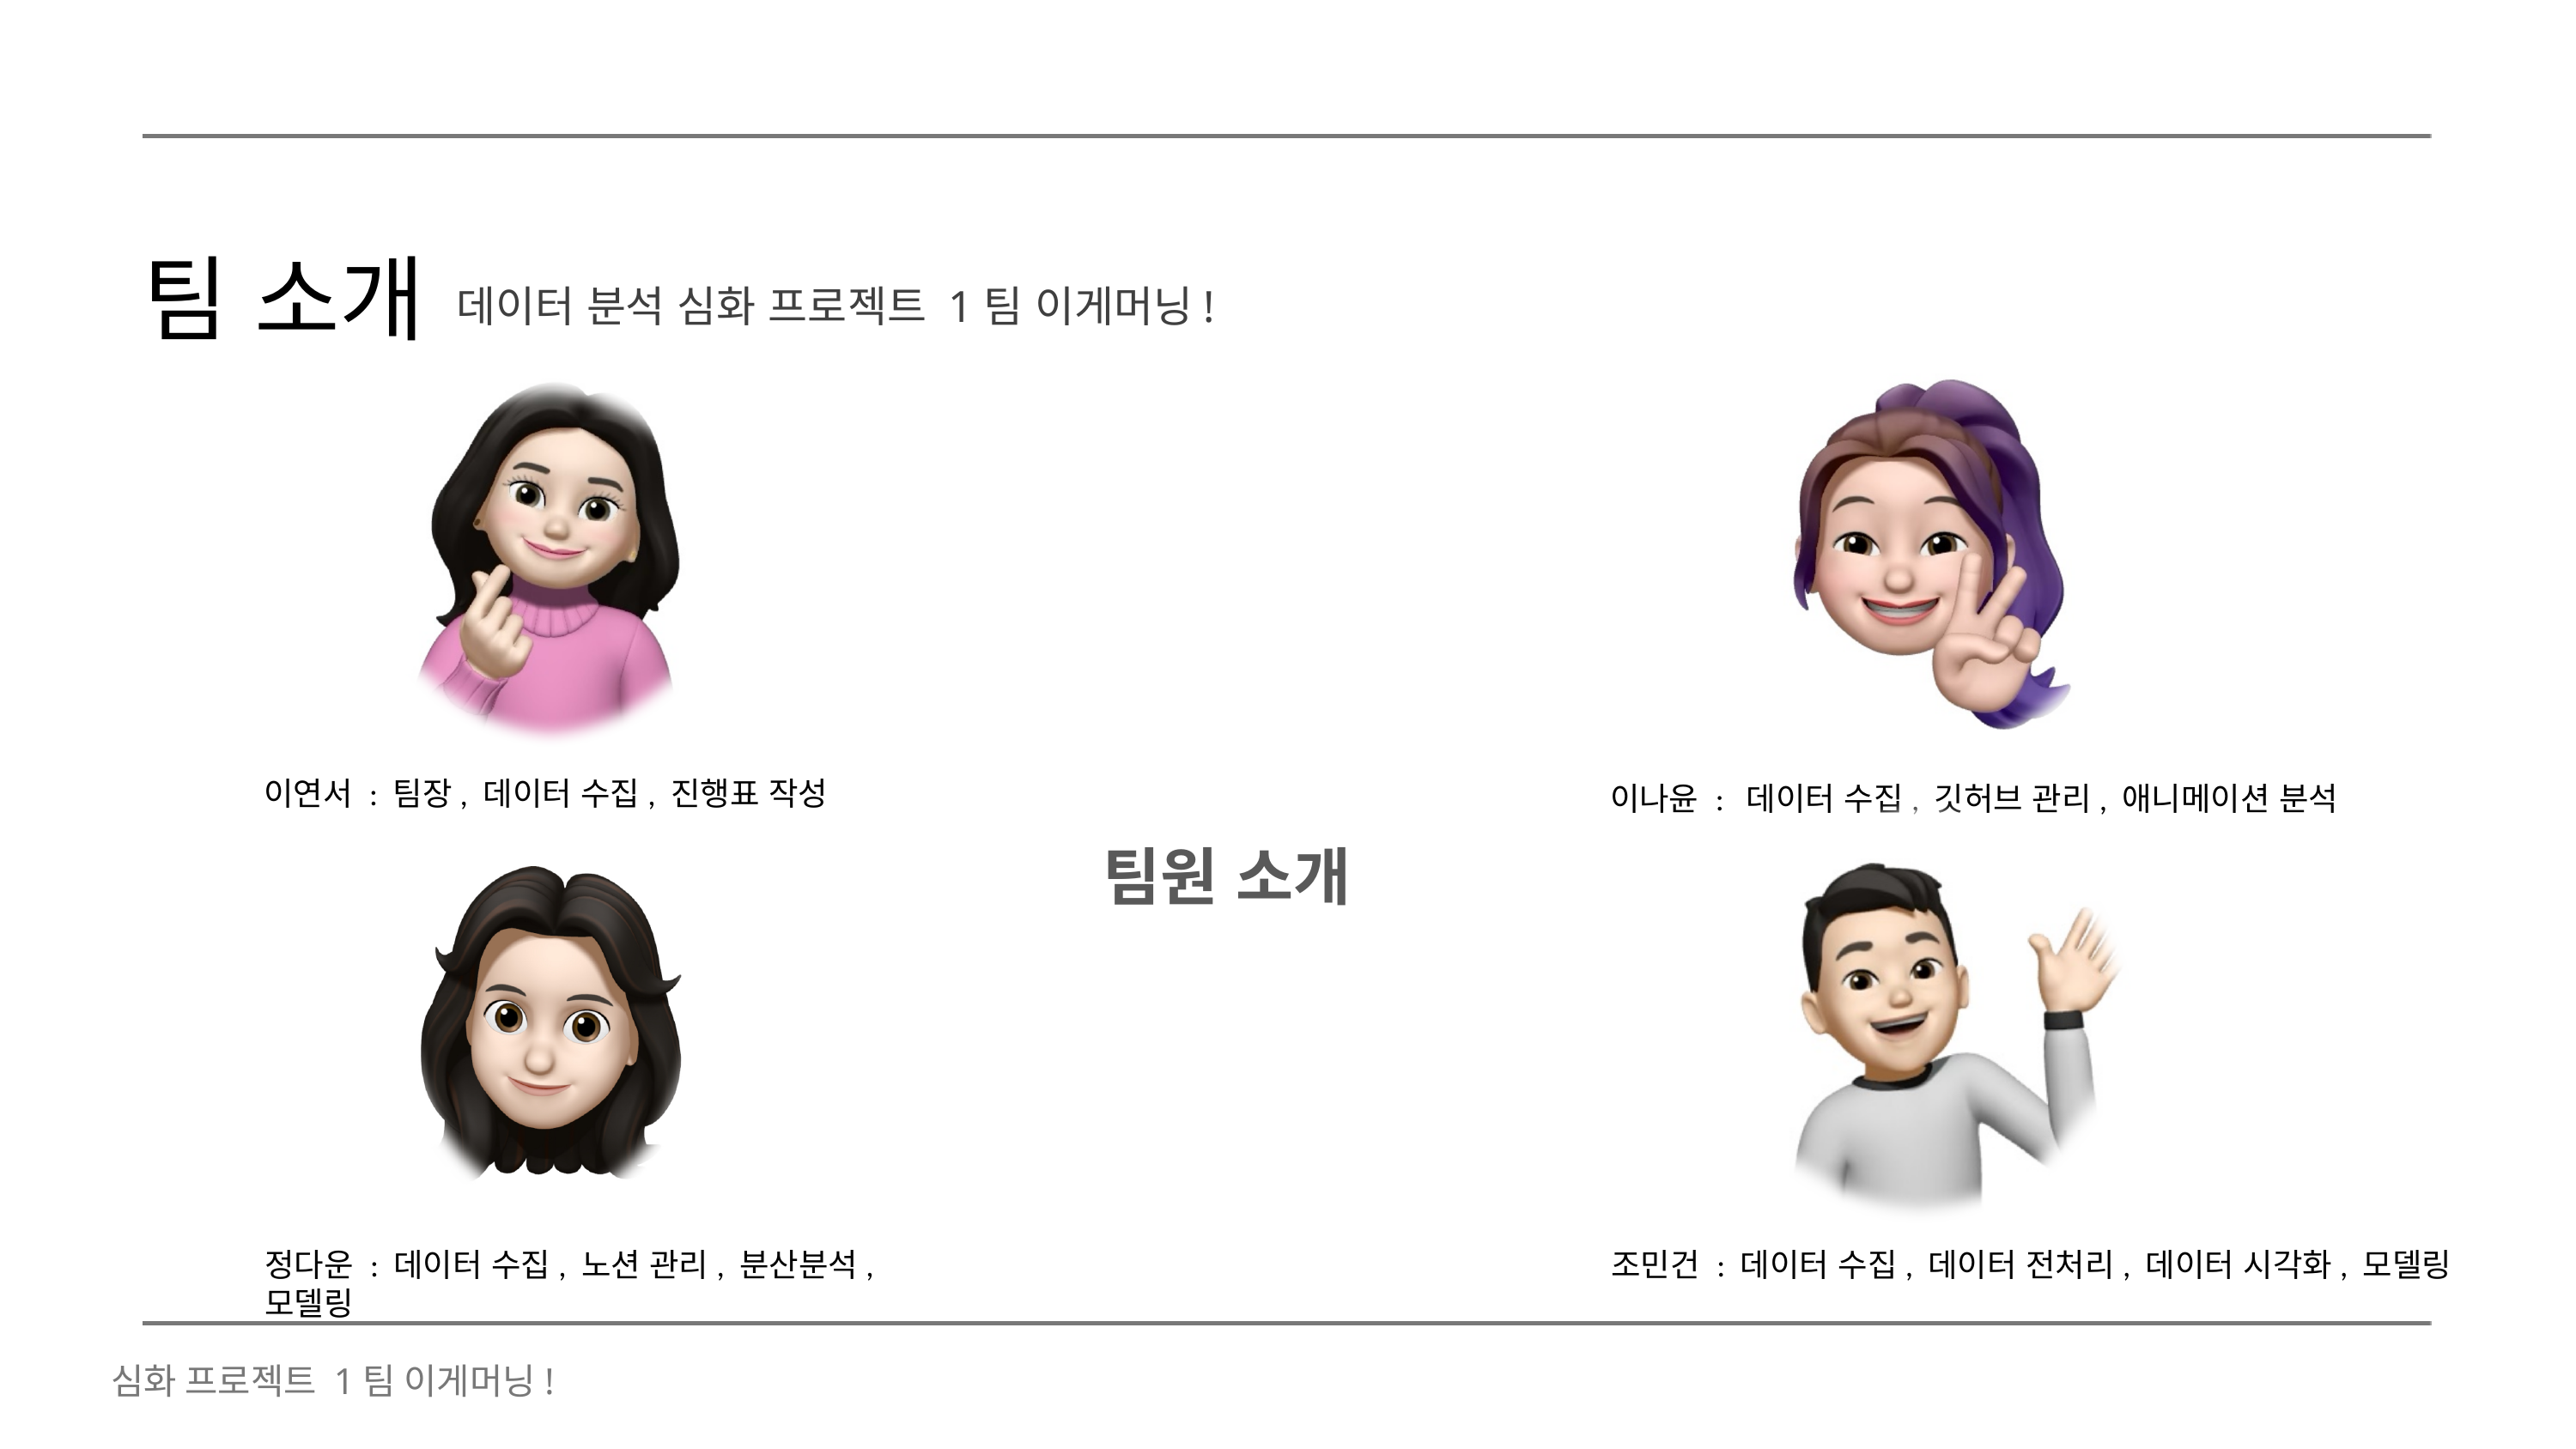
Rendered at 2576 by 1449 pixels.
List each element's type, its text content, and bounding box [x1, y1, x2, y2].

text_box 심화 프로젝트 1팀 이게머닝! [111, 1330, 613, 1434]
text_box 이연서 : 팀장, 데이터 수집, 진행표 작성 [251, 767, 939, 858]
text_box 데이터 분석 심화 프로젝트 1팀 이게머닝! [455, 237, 1578, 361]
picture [392, 813, 708, 1220]
picture [143, 133, 2432, 138]
picture [143, 1321, 2432, 1325]
text_box 팀원 소개 [739, 807, 1698, 924]
text_box 이나윤 : 데이터 수집, 깃허브 관리, 애니메이션 분석 [1597, 772, 2421, 863]
picture [1735, 358, 2139, 764]
text_box 조민건 : 데이터 수집, 데이터 전처리, 데이터 시각화, 모델링 [1598, 1239, 2465, 1290]
text_box 정다운 : 데이터 수집, 노션 관리, 분산분석, 모델링 [252, 1238, 978, 1319]
picture [361, 375, 739, 749]
text_box 팀 소개 [143, 228, 1712, 361]
picture [1703, 794, 2134, 1225]
